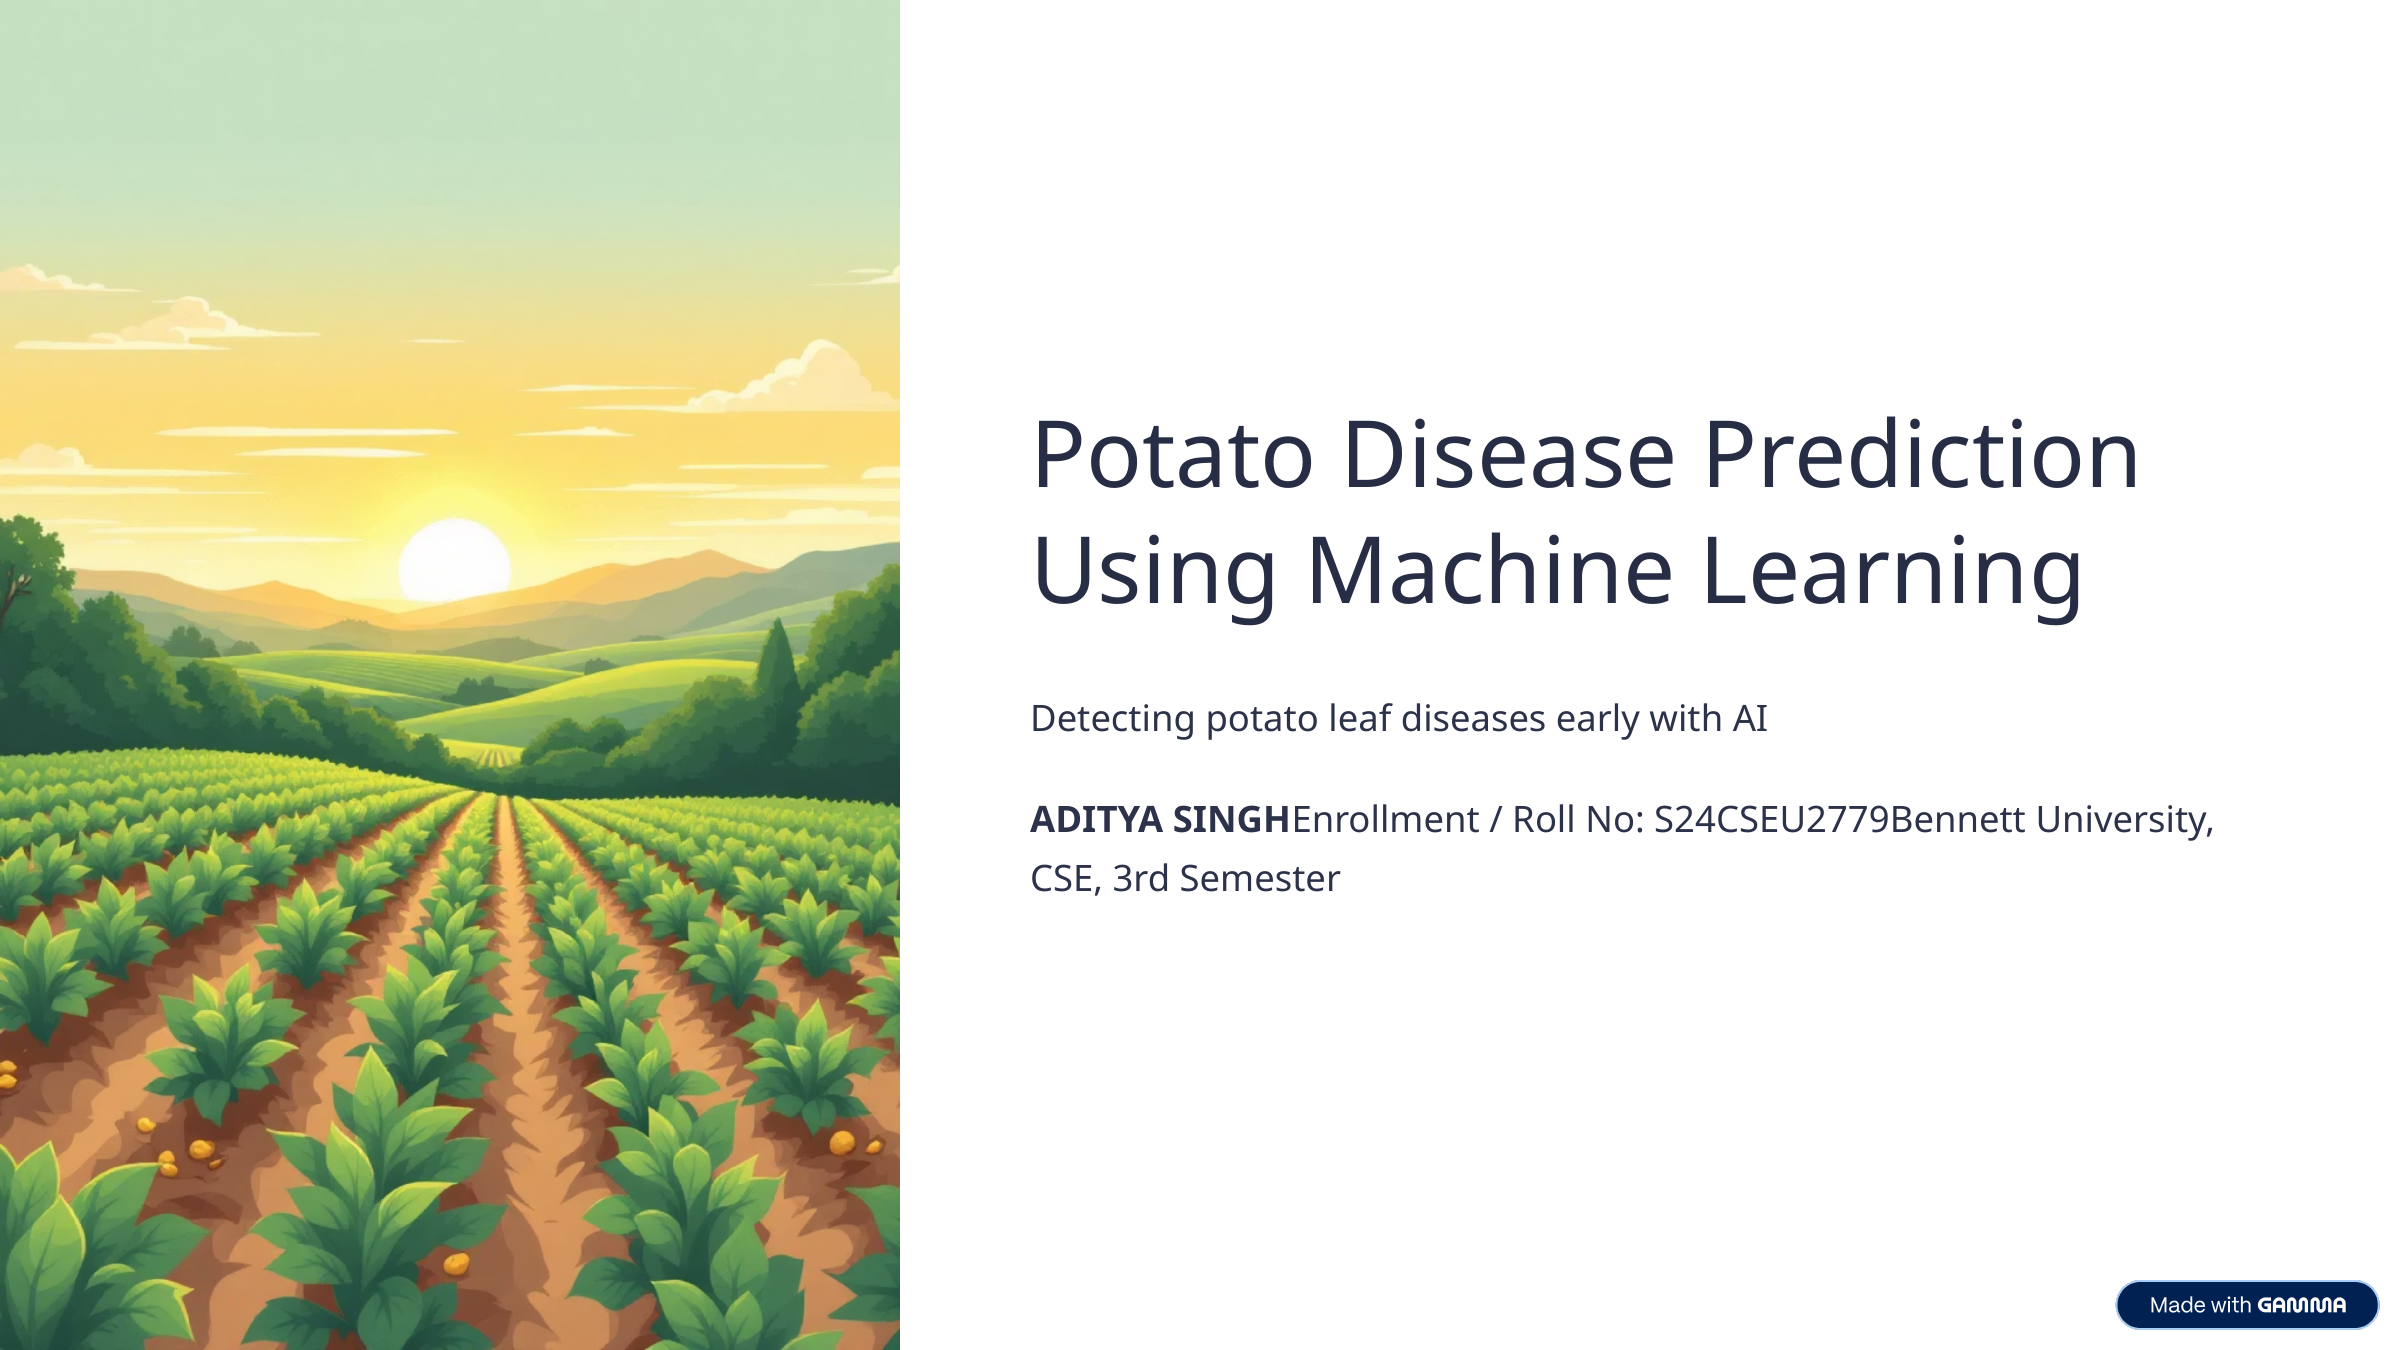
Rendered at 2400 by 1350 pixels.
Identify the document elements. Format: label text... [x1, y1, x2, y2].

picture [0, 0, 900, 1350]
text_box ADITYA SINGHEnrollment / Roll No: S24CSEU2779Bennett University, CSE, 3rd Semester [1030, 780, 2270, 960]
text_box Detecting potato leaf diseases early with AI [1030, 679, 2270, 739]
text_box Potato Disease Prediction Using Machine Learning [1030, 390, 2270, 624]
picture [2106, 1271, 2389, 1339]
